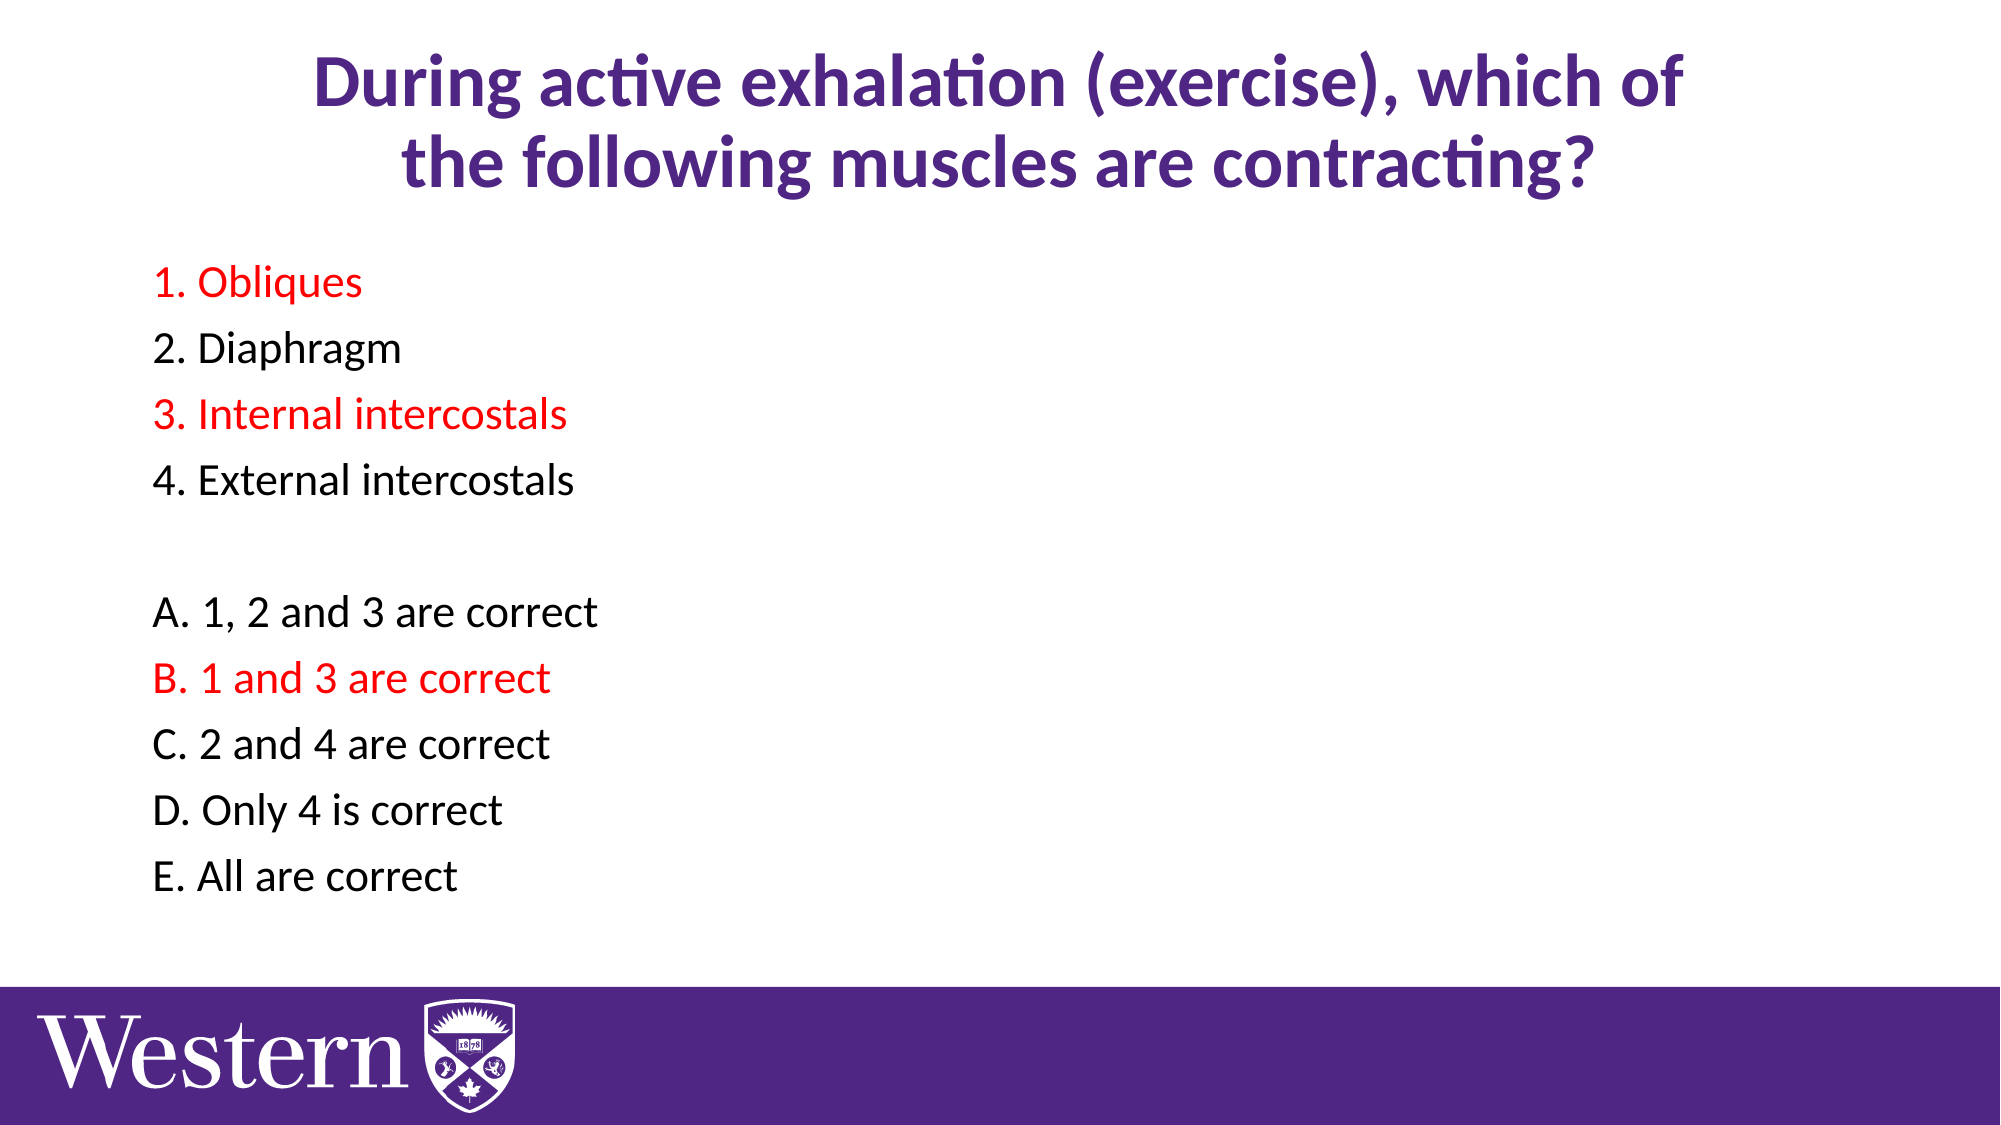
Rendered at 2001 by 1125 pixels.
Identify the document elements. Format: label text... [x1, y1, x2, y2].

picture [37, 999, 515, 1113]
text_box [0, 986, 2000, 1125]
title During active exhalation (exercise), which of the following muscles are contracting? [137, 32, 1863, 213]
list 1. Obliques 2. Diaphragm 3. Internal intercostals 4. External intercostals A. 1, 2 and 3 are correct B. 1 and 3 are correct C. 2 and 4 are correct D. Only 4 is correct E. All are correct [137, 250, 1791, 917]
